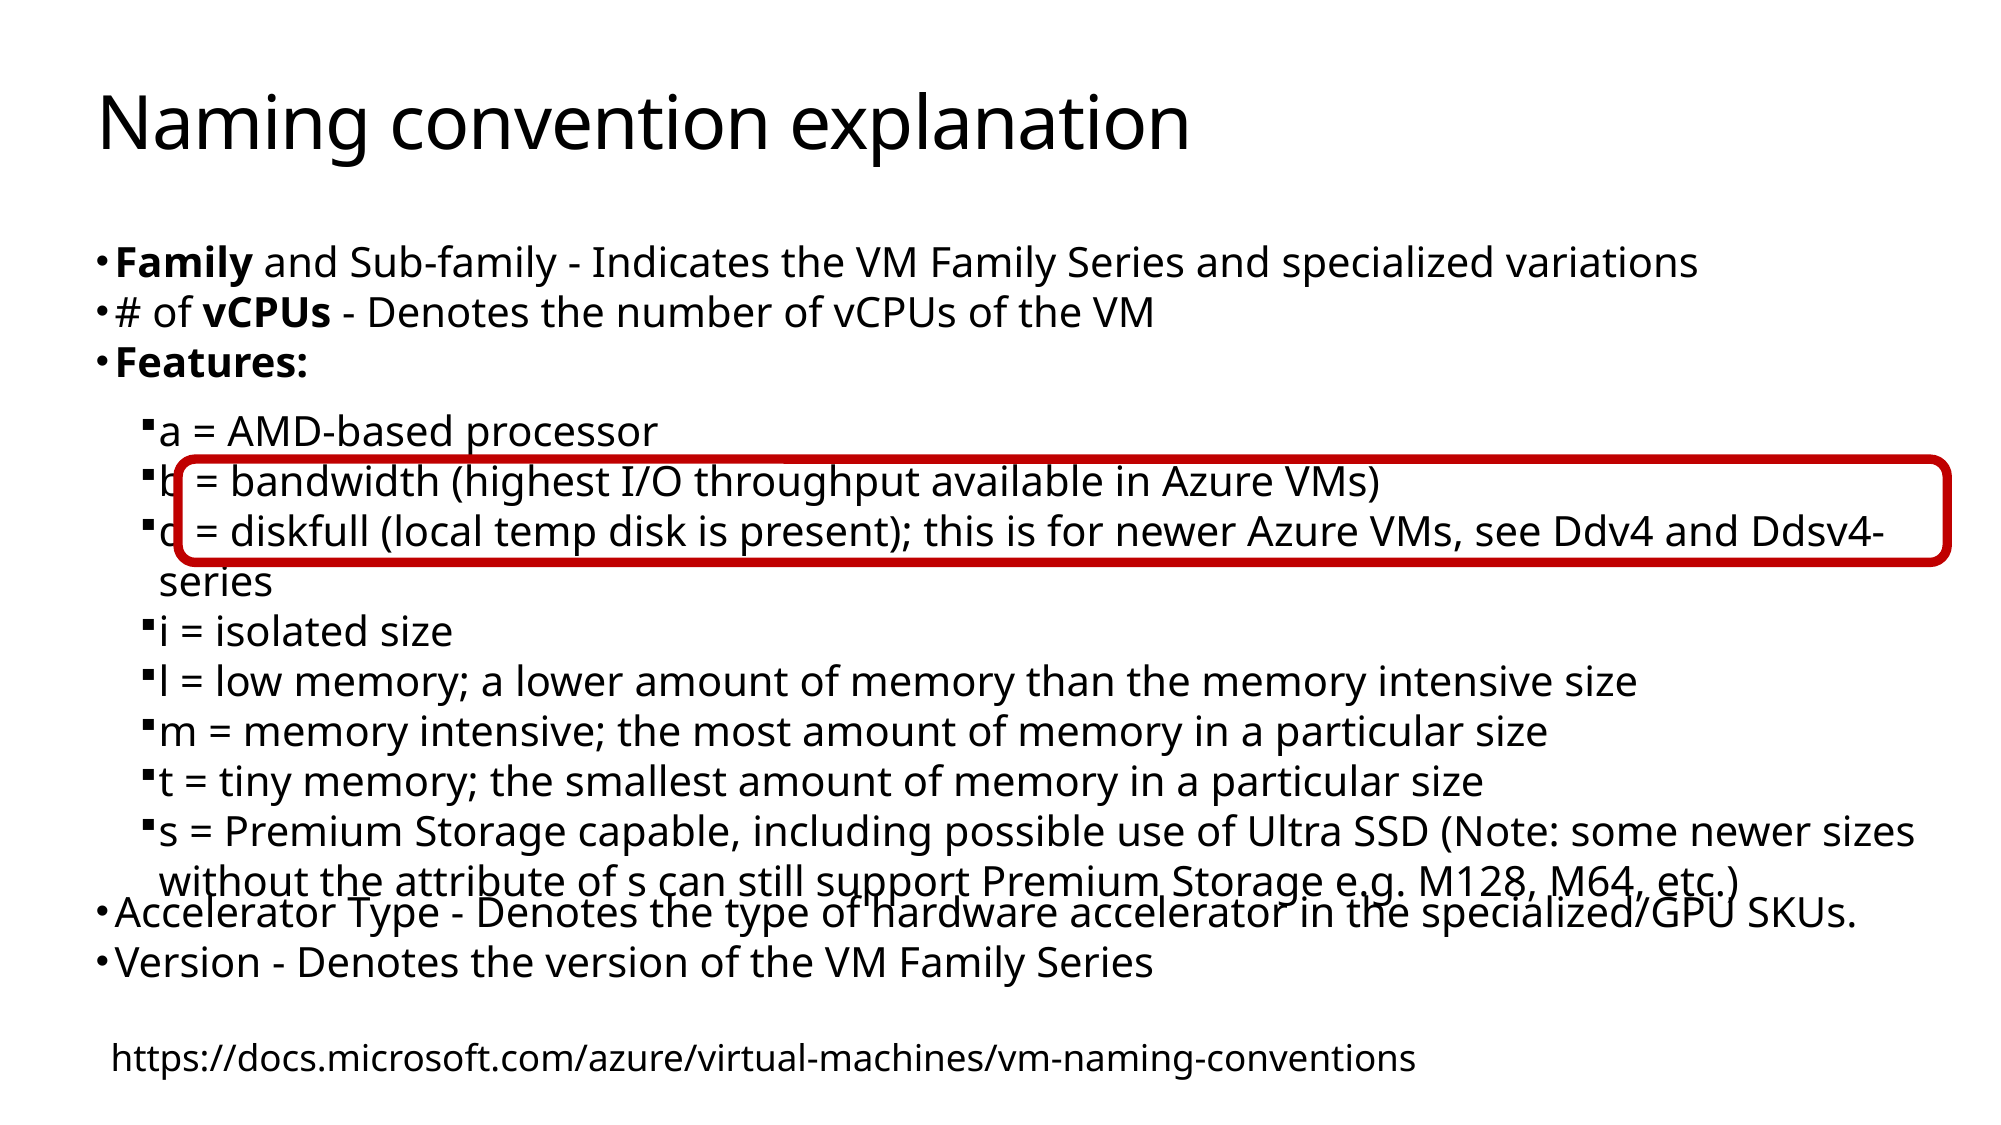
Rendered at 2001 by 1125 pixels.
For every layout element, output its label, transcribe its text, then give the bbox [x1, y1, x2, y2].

title Naming convention explanation [96, 75, 1904, 166]
list Family and Sub-family - Indicates the VM Family Series and specialized variations # of vCPUs - Denotes the number of vCPUs of the VM Features: Accelerator Type - Denotes the type of hardware accelerator in the specialized/GPU SKUs. Version - Denotes the version of the VM Family Series [95, 235, 1904, 993]
text_box a = AMD-based processor b = bandwidth (highest I/O throughput available in Azure VMs) d = diskfull (local temp disk is present); this is for newer Azure VMs, see Ddv4 and Ddsv4-series i = isolated size l = low memory; a lower amount of memory than the memory intensive size m = memory intensive; the most amount of memory in a particular size t = tiny memory; the smallest amount of memory in a particular size s = Premium Storage capable, including possible use of Ultra SSD (Note: some newer sizes without the attribute of s can still support Premium Storage e.g. M128, M64, etc.) [139, 404, 1948, 905]
text_box [177, 458, 1948, 564]
text_box https://docs.microsoft.com/azure/virtual-machines/vm-naming-conventions [95, 1027, 1787, 1093]
